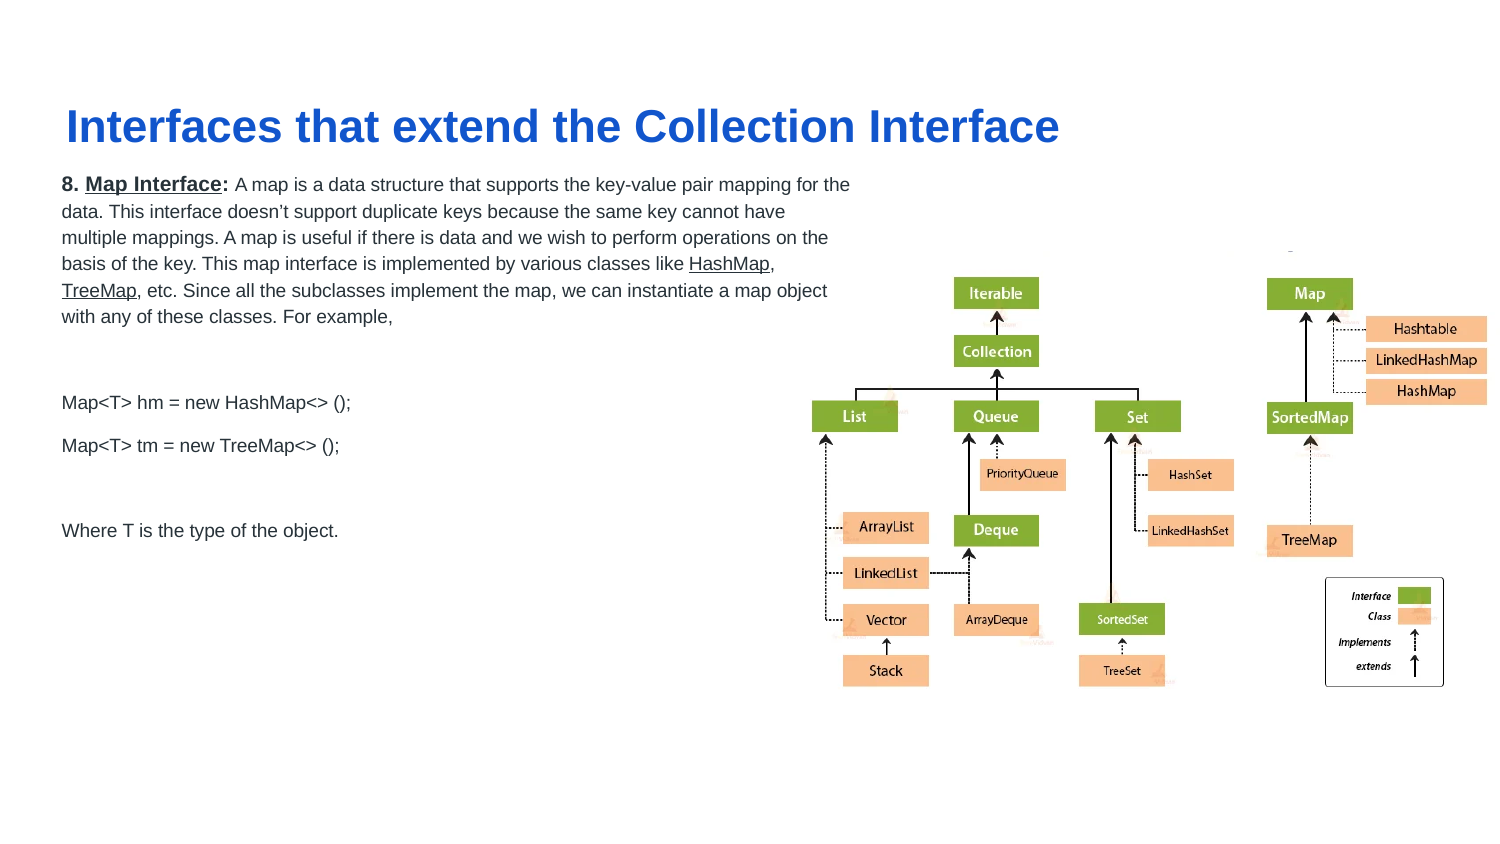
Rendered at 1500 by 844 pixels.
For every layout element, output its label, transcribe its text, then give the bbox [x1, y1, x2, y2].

title Interfaces that extend the Collection Interface [51, 72, 1449, 167]
picture [773, 251, 1500, 717]
list 8. Map Interface: A map is a data structure that supports the key-value pair mapping for the data. This interface doesn’t support duplicate keys because the same key cannot have multiple mappings. A map is useful if there is data and we wish to perform operations on the basis of the key. This map interface is implemented by various classes like HashMap, TreeMap, etc. Since all the subclasses implement the map, we can instantiate a map object with any of these classes. For example, Map<T> hm = new HashMap<> (); Map<T> tm = new TreeMap<> (); Where T is the type of the object. [46, 151, 869, 712]
